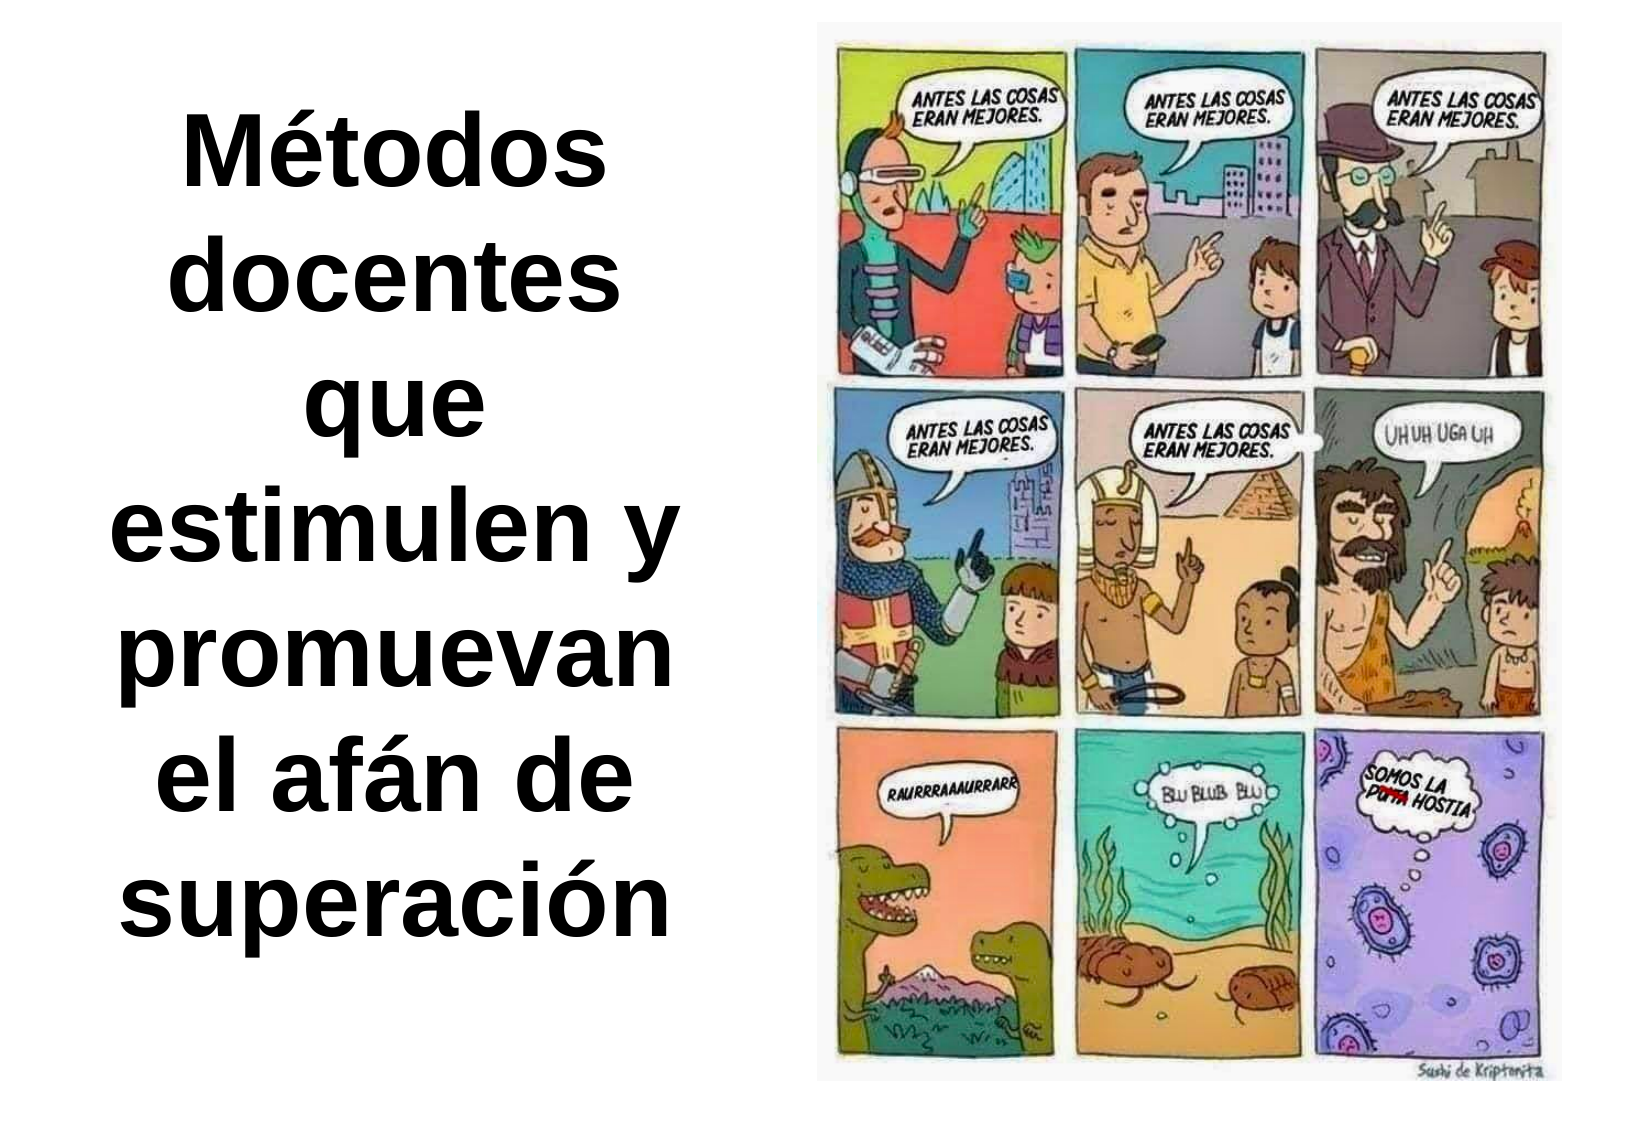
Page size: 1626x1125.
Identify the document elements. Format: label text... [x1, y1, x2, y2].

text_box Métodos docentes que estimulen y promuevan el afán de superación [63, 75, 728, 965]
picture [816, 22, 1562, 1081]
